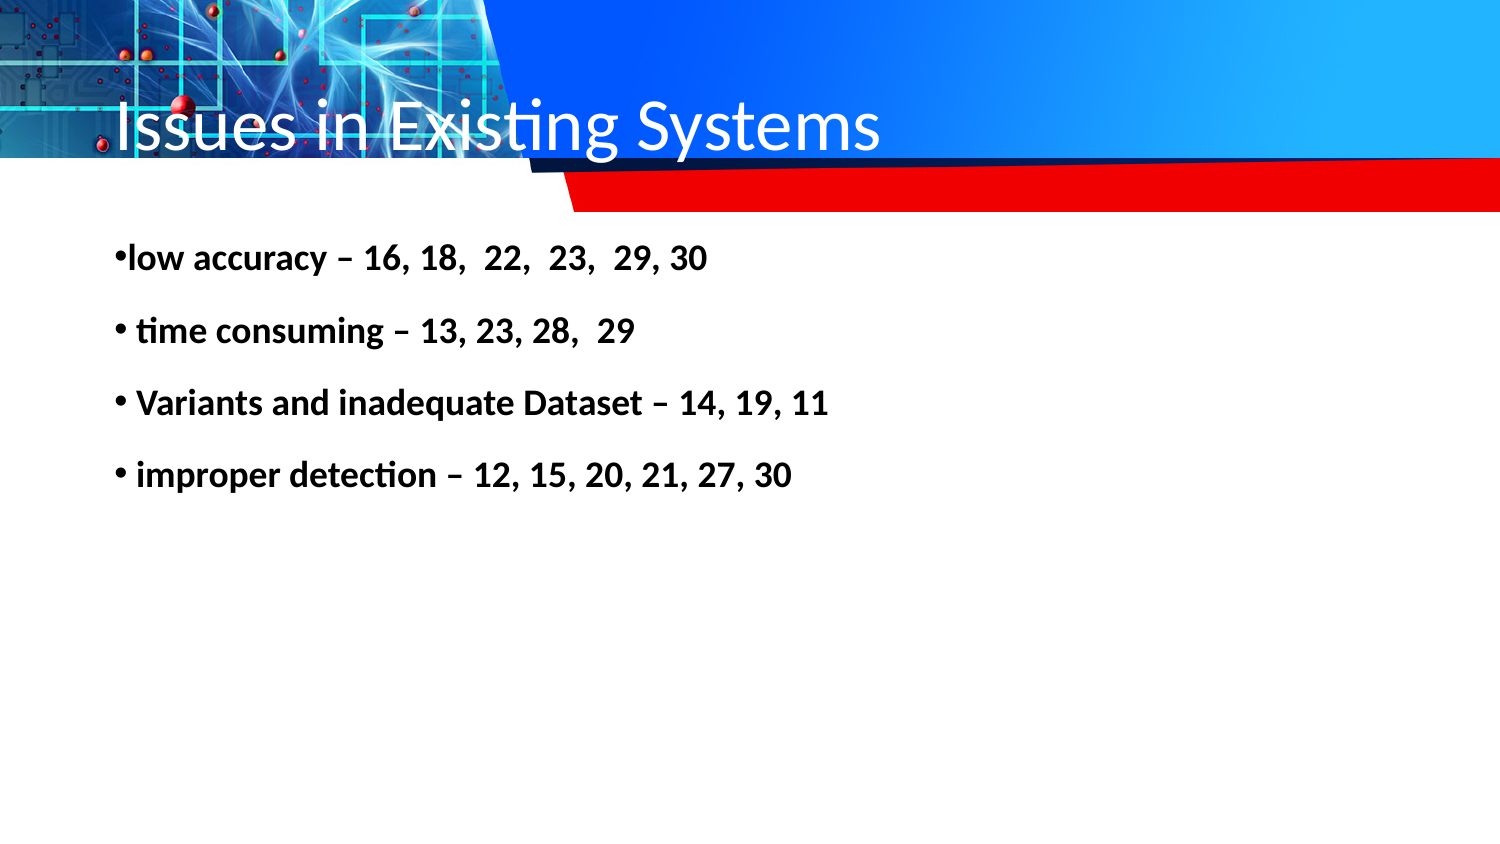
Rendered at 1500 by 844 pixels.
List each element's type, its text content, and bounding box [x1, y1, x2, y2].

title Issues in Existing Systems [103, 44, 1397, 208]
list low accuracy – 16, 18, 22, 23, 29, 30 time consuming – 13, 23, 28, 29 Variants and inadequate Dataset – 14, 19, 11 improper detection – 12, 15, 20, 21, 27, 30 [103, 224, 1397, 829]
picture [0, 0, 1500, 844]
